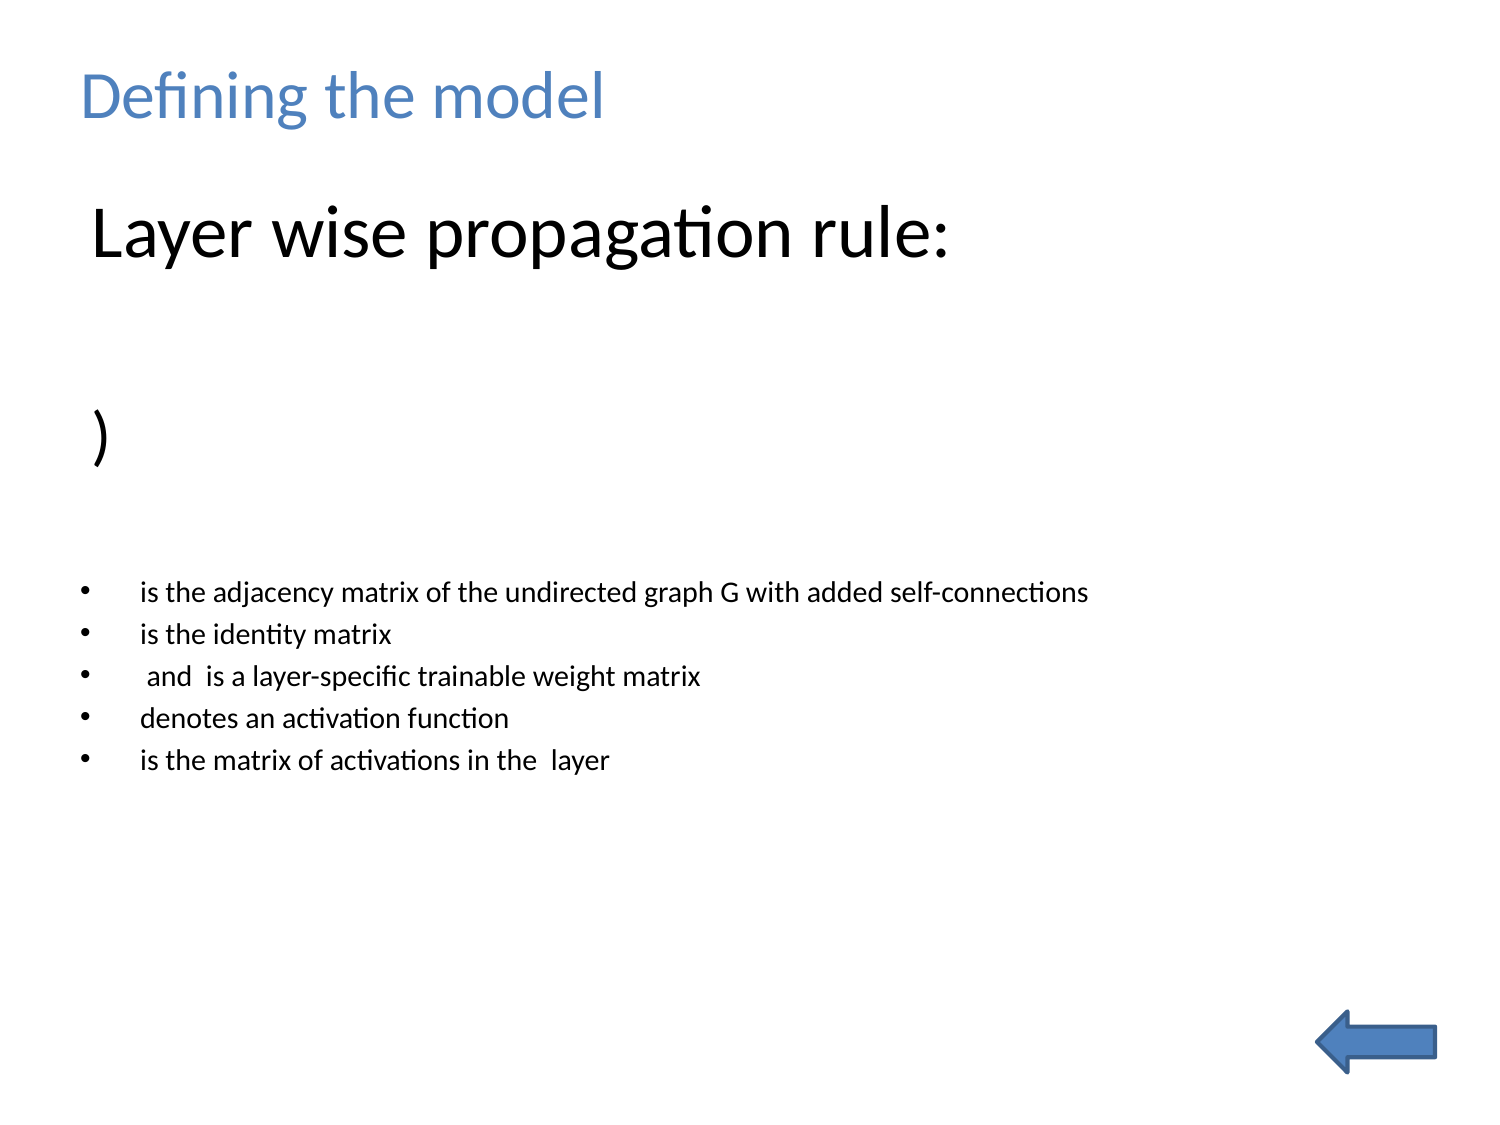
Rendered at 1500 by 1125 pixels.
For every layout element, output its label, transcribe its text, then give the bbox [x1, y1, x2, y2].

text_box [1314, 1009, 1438, 1075]
title Defining the model [64, 42, 1069, 140]
